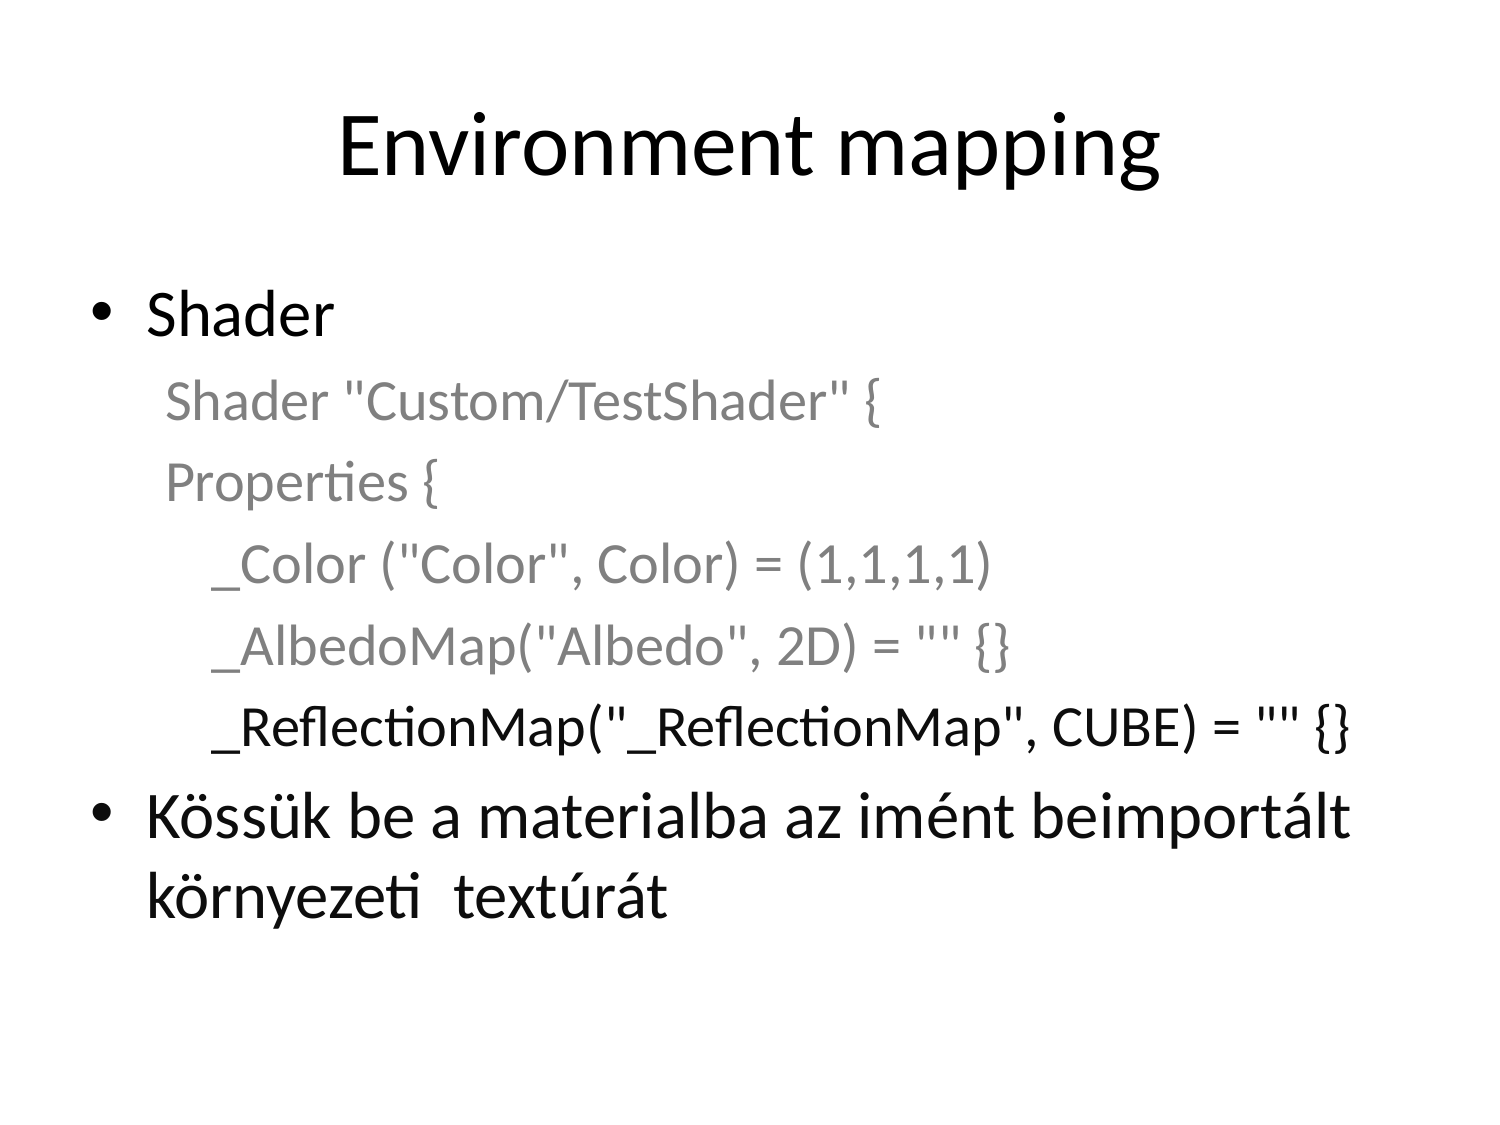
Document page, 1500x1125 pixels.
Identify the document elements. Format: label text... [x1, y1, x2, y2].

list Shader Shader "Custom/TestShader" { Properties { _Color ("Color", Color) = (1,1,1,1) _AlbedoMap("Albedo", 2D) = "" {} _ReflectionMap("_ReflectionMap", CUBE) = "" {} Kössük be a materialba az imént beimportált környezeti textúrát [75, 262, 1425, 1005]
title Environment mapping [75, 45, 1425, 233]
